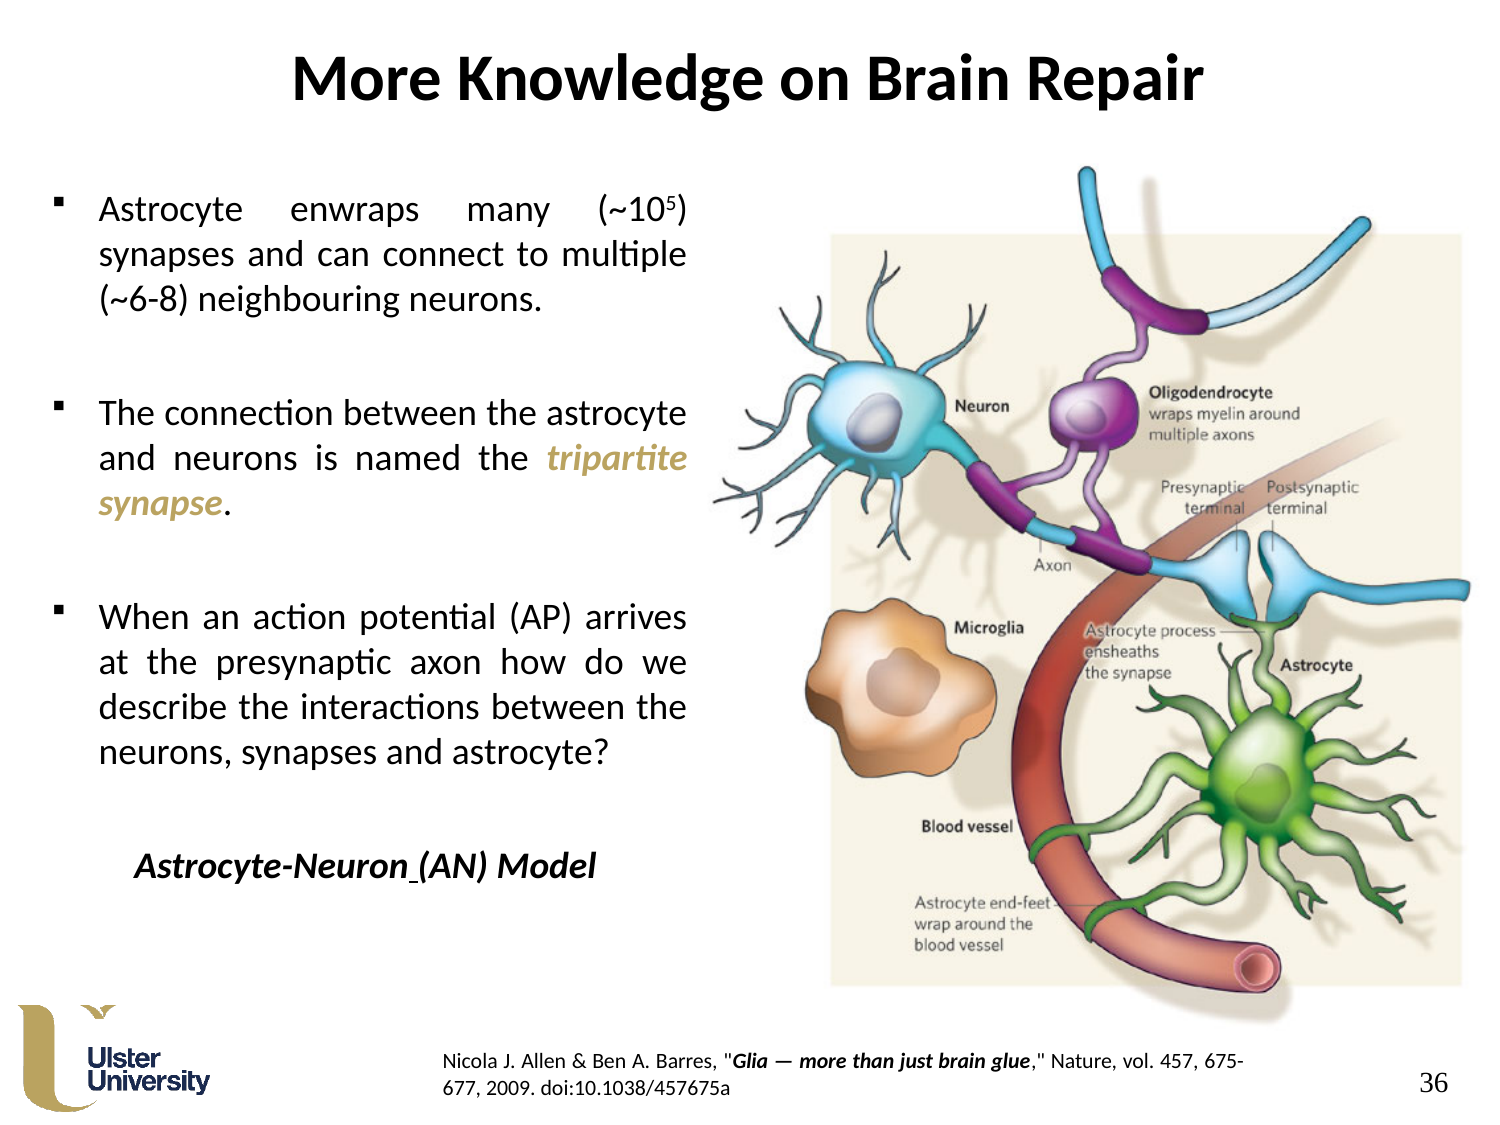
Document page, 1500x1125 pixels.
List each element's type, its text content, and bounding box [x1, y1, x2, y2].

picture [697, 153, 1490, 1032]
text_box Astrocyte enwraps many (~105) synapses and can connect to multiple (~6-8) neighbouring neurons. The connection between the astrocyte and neurons is named the tripartite synapse. When an action potential (AP) arrives at the presynaptic axon how do we describe the interactions between the neurons, synapses and astrocyte? Astrocyte-Neuron (AN) Model [36, 176, 692, 894]
title More Knowledge on Brain Repair [8, 26, 1490, 136]
picture [17, 1005, 210, 1112]
text_box Nicola J. Allen & Ben A. Barres, "Glia — more than just brain glue," Nature, vol. 457, 675-677, 2009. doi:10.1038/457675a [427, 1039, 1260, 1107]
slide_number 36 [1258, 1055, 1500, 1116]
